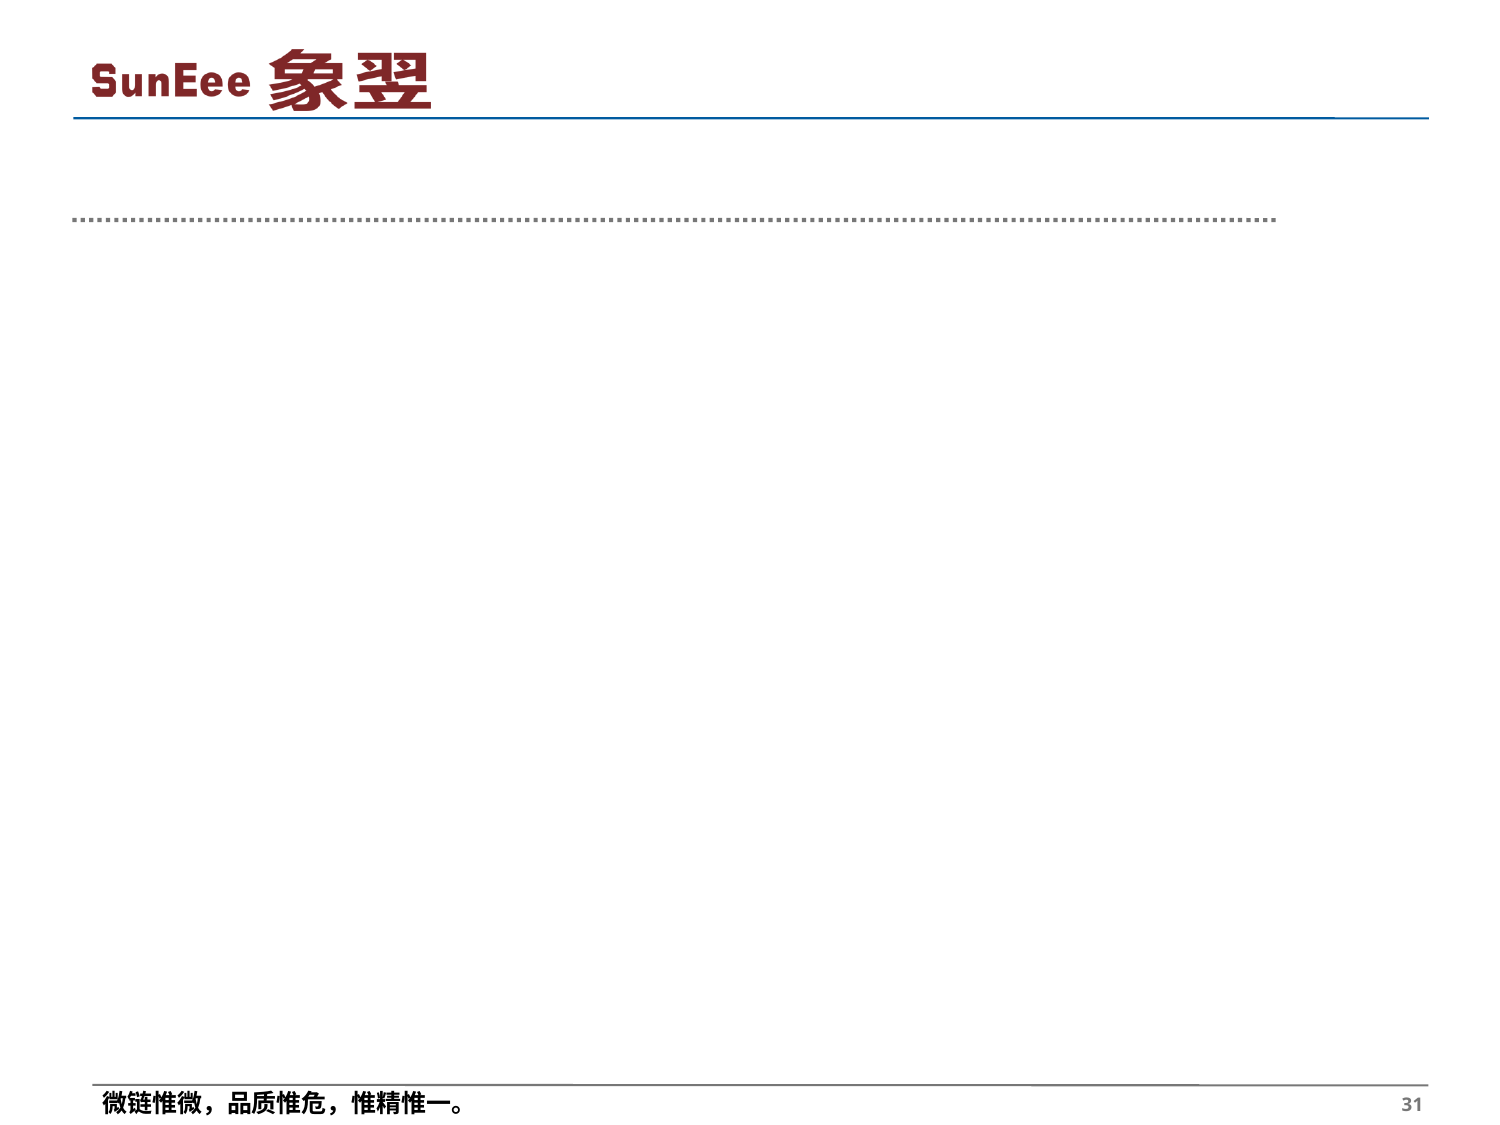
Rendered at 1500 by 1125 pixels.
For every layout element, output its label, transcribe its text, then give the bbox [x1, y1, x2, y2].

slide_number 31 [1130, 1084, 1444, 1122]
picture [92, 49, 431, 111]
